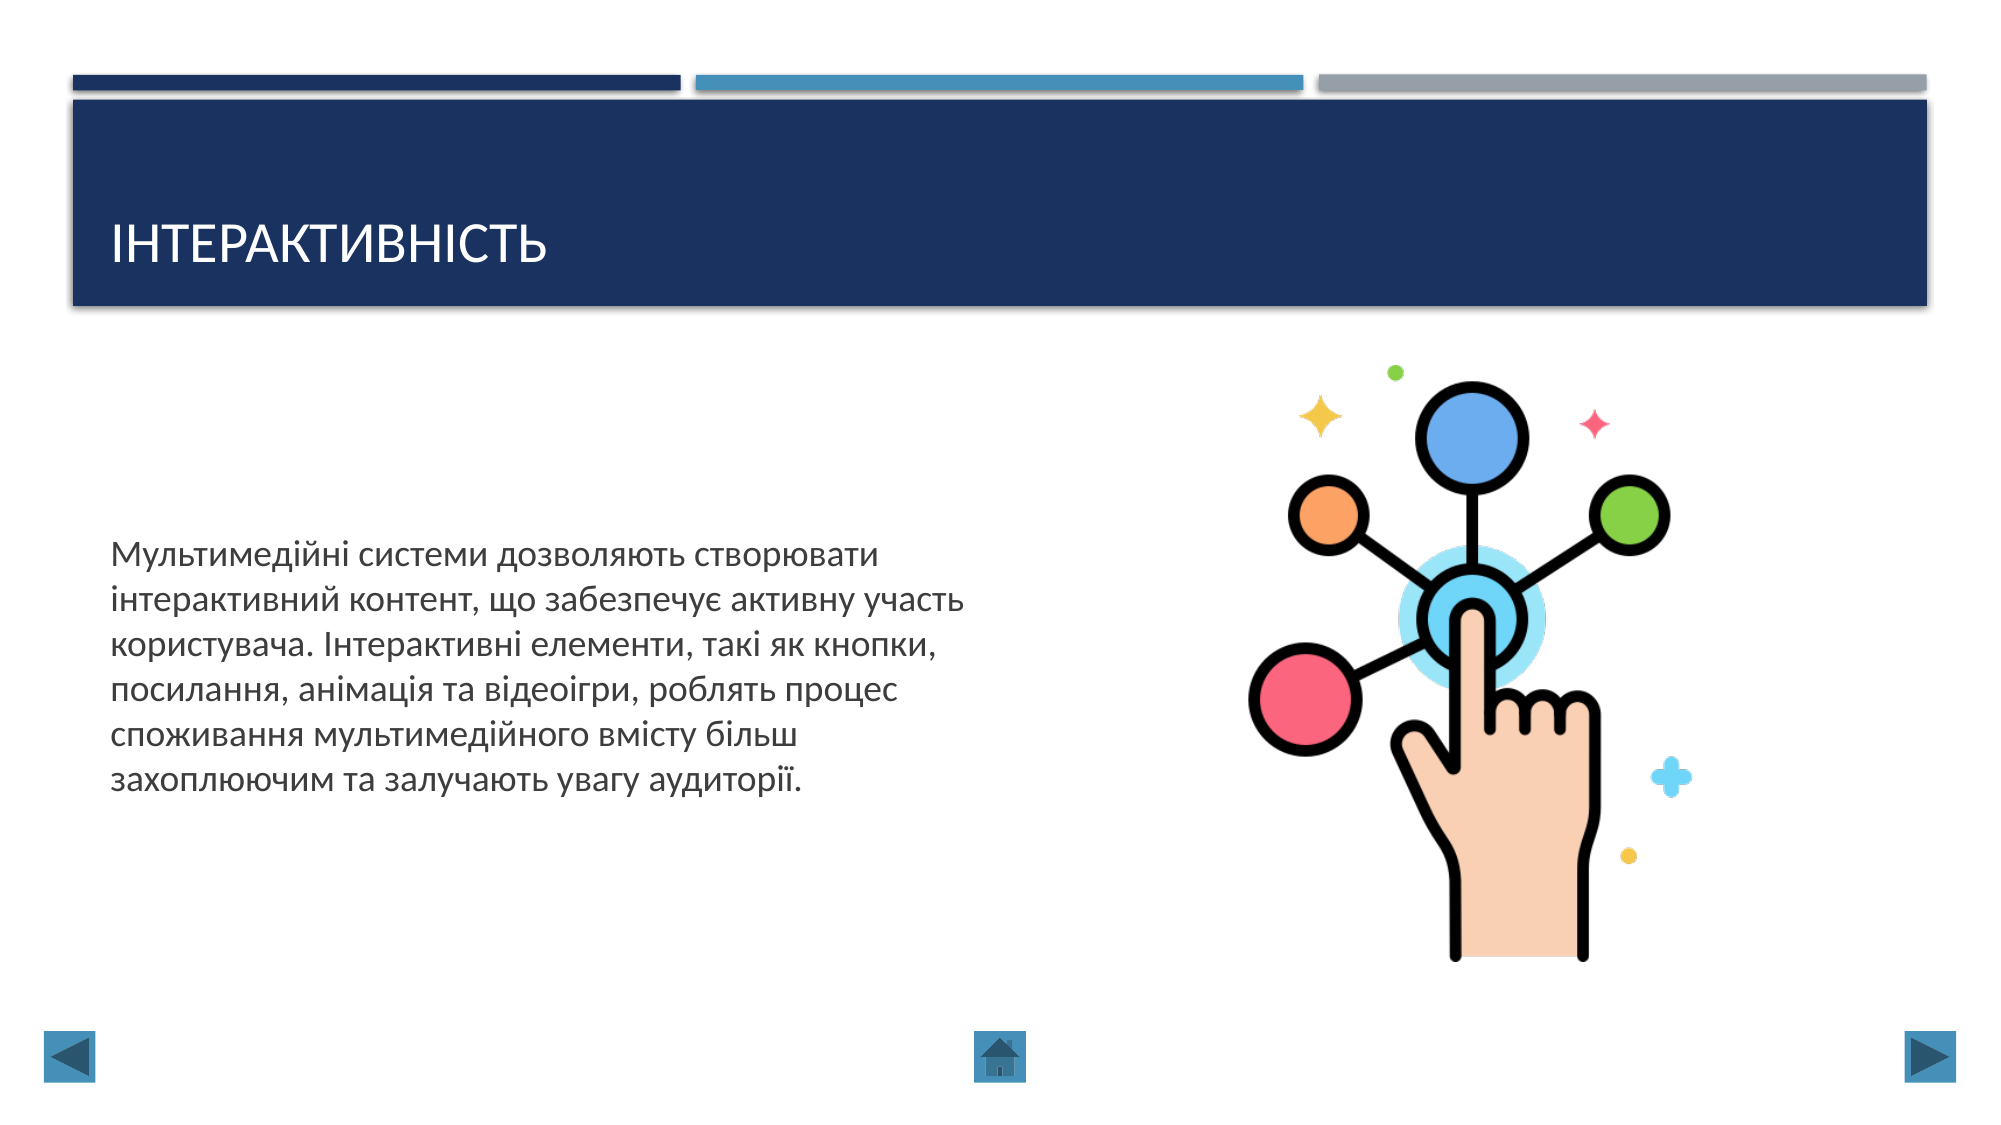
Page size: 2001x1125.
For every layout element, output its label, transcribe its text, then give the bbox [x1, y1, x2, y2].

text_box [42, 1029, 97, 1084]
list Мультимедійні системи дозволяють створювати інтерактивний контент, що забезпечує активну участь користувача. Інтерактивні елементи, такі як кнопки, посилання, анімація та відеоігри, роблять процес споживання мультимедійного вмісту більш захоплюючим та залучають увагу аудиторії. [95, 365, 985, 962]
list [1161, 364, 1759, 962]
text_box [972, 1029, 1028, 1084]
title Інтерактивність [95, 119, 1905, 282]
text_box [1903, 1029, 1958, 1084]
